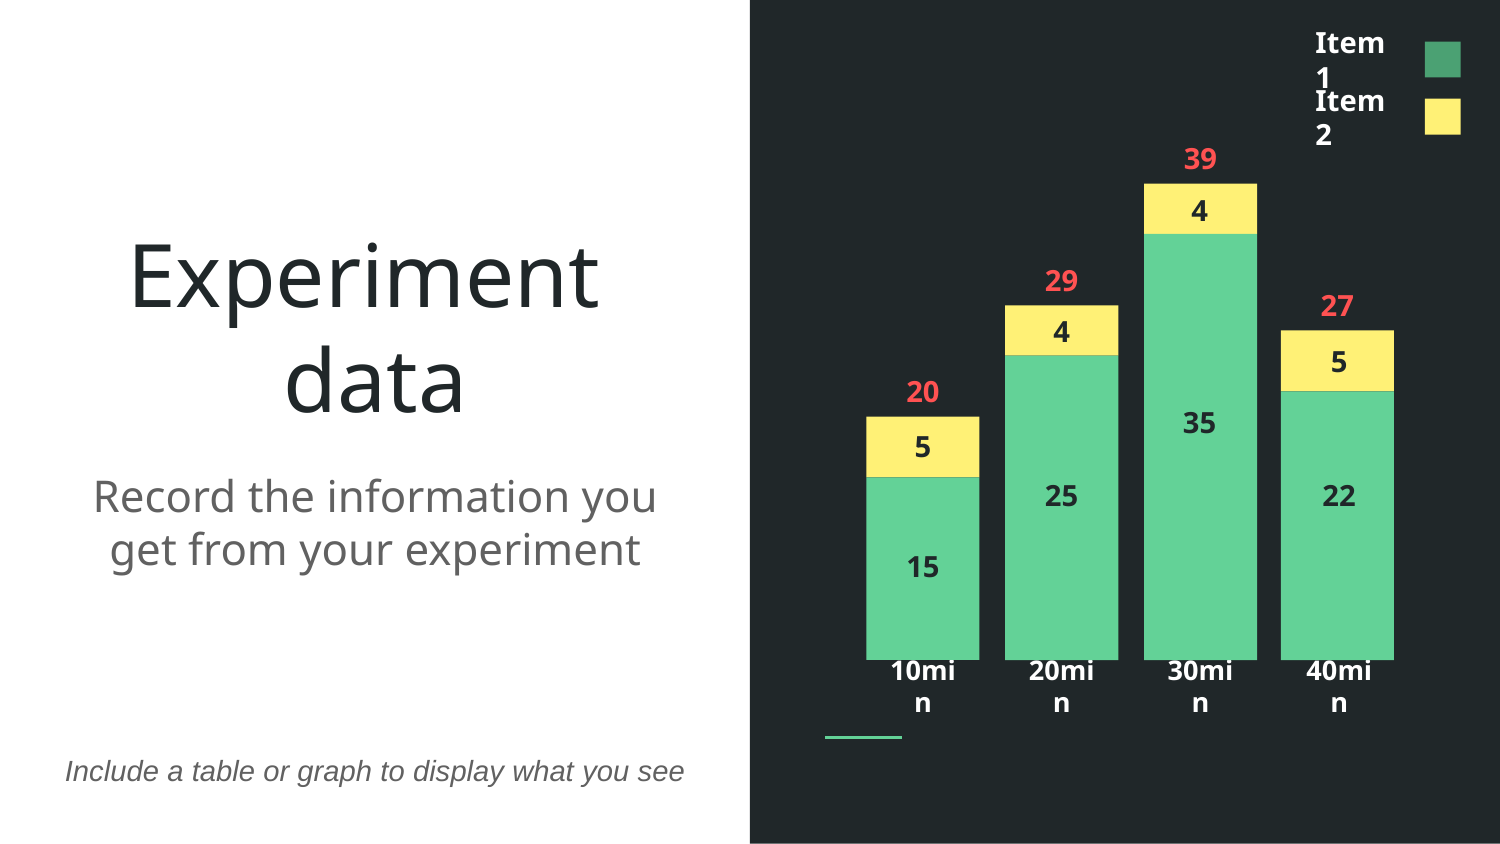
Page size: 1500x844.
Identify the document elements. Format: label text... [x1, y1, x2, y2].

list 5 [1282, 335, 1396, 387]
text_box [1280, 330, 1394, 391]
subtitle Record the information you get from your experiment [43, 454, 708, 675]
list 10min [866, 660, 980, 712]
list 35 [1143, 396, 1257, 448]
list 30min [1144, 661, 1258, 712]
text_box [1280, 391, 1394, 661]
list 4 [1005, 305, 1119, 355]
list Item 2 [1300, 98, 1424, 135]
list 40min [1282, 660, 1396, 712]
list 15 [866, 540, 980, 592]
text_box [1424, 41, 1461, 78]
text_box [866, 477, 980, 540]
text_box [866, 472, 980, 477]
list 25 [1005, 469, 1119, 521]
list 39 [1144, 132, 1258, 183]
text_box [866, 592, 980, 660]
list 5 [866, 420, 980, 472]
text_box Include a table or graph to display what you see [43, 737, 708, 812]
title Experiment data [43, 197, 708, 446]
text_box [1005, 355, 1119, 469]
text_box [866, 416, 980, 420]
list 22 [1282, 469, 1396, 521]
text_box [1424, 98, 1461, 135]
list 20min [1005, 661, 1119, 712]
list 27 [1280, 278, 1394, 330]
list 29 [1005, 253, 1119, 305]
list Item 1 [1300, 41, 1424, 78]
text_box [1005, 521, 1119, 661]
list 4 [1143, 183, 1257, 236]
text_box [1144, 233, 1258, 661]
list 20 [866, 364, 980, 416]
